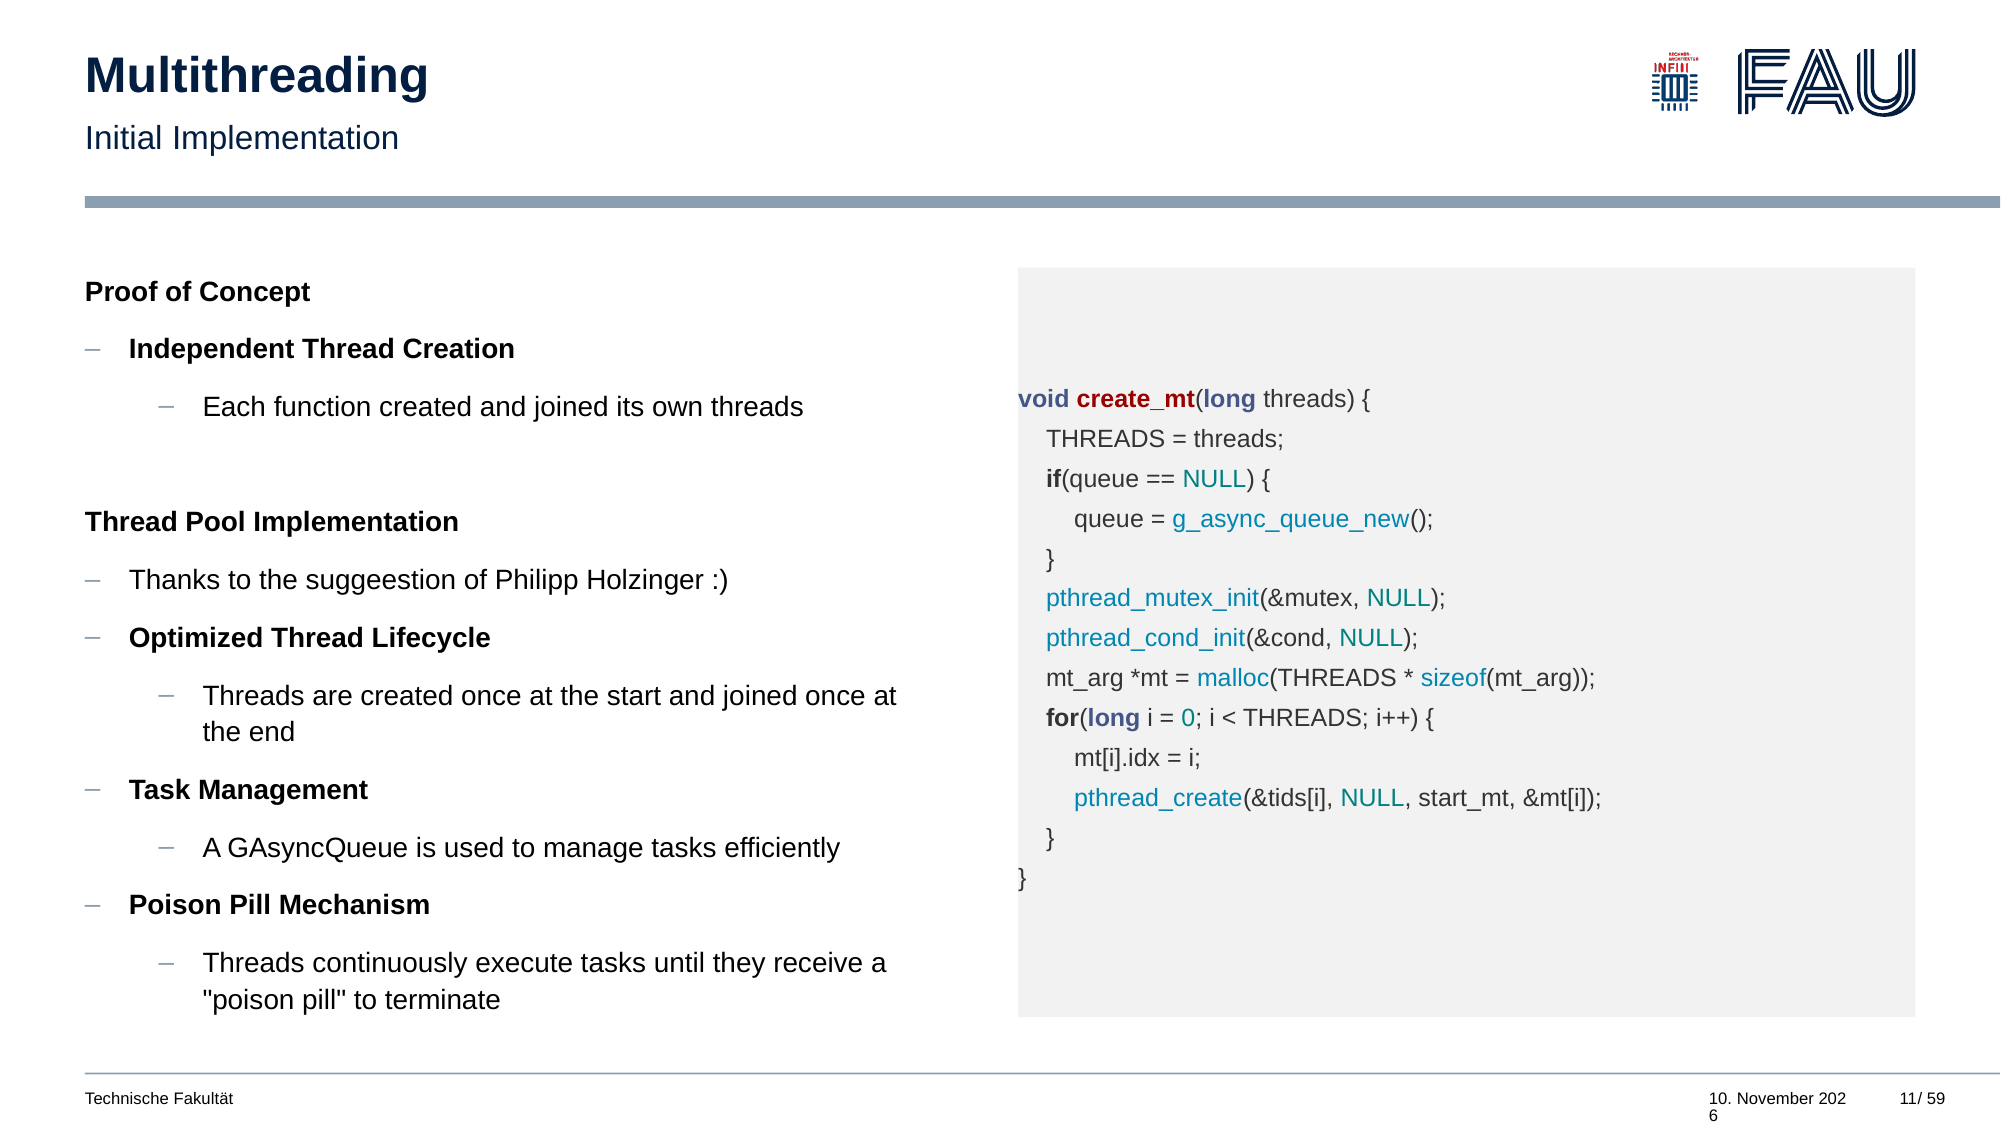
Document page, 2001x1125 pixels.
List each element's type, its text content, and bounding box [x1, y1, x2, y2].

list void create_mt(long threads) { THREADS = threads; if(queue == NULL) { queue = g_async_queue_new(); } pthread_mutex_init(&mutex, NULL); pthread_cond_init(&cond, NULL); mt_arg *mt = malloc(THREADS * sizeof(mt_arg)); for(long i = 0; i < THREADS; i++) { mt[i].idx = i; pthread_create(&tids[i], NULL, start_mt, &mt[i]); } } [1018, 267, 1916, 1018]
list Proof of Concept Independent Thread Creation Each function created and joined its own threads Thread Pool Implementation Thanks to the suggeestion of Philipp Holzinger :) Optimized Thread Lifecycle Threads are created once at the start and joined once at the end Task Management A GAsyncQueue is used to manage tasks efficiently Poison Pill Mechanism Threads continuously execute tasks until they receive a "poison pill" to terminate [85, 751, 983, 1018]
list Initial Implementation [85, 112, 1208, 751]
picture [1611, 50, 1739, 115]
title Multithreading [85, 49, 1208, 104]
slide_number 24. März 2025 [1708, 1088, 1849, 1109]
slide_number 11 [1888, 1088, 1917, 1109]
footer Technische Fakultät [85, 1088, 983, 1109]
